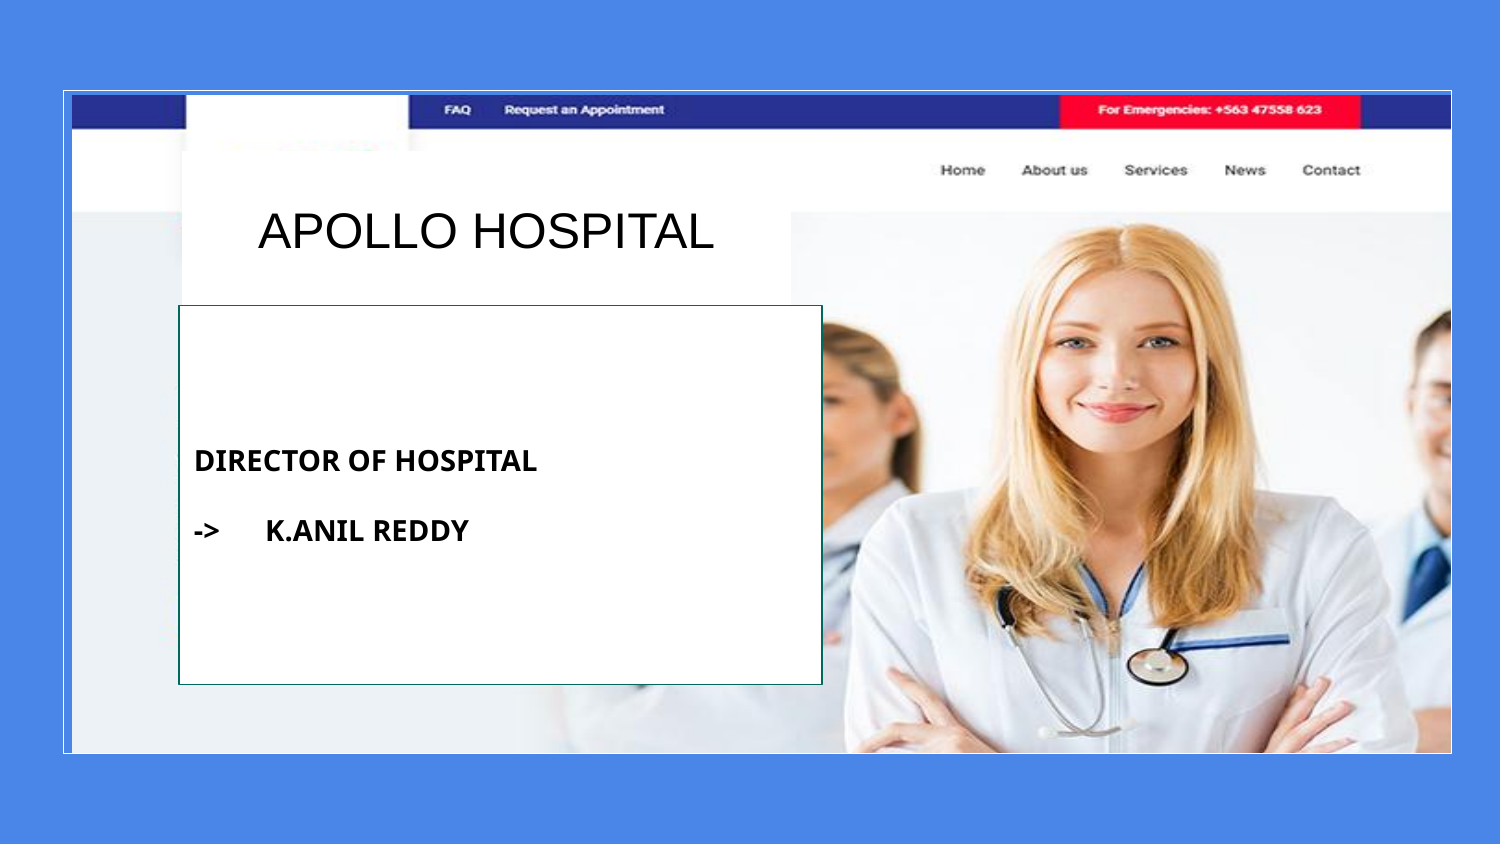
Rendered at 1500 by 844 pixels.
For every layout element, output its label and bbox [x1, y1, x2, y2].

picture [64, 90, 1452, 753]
